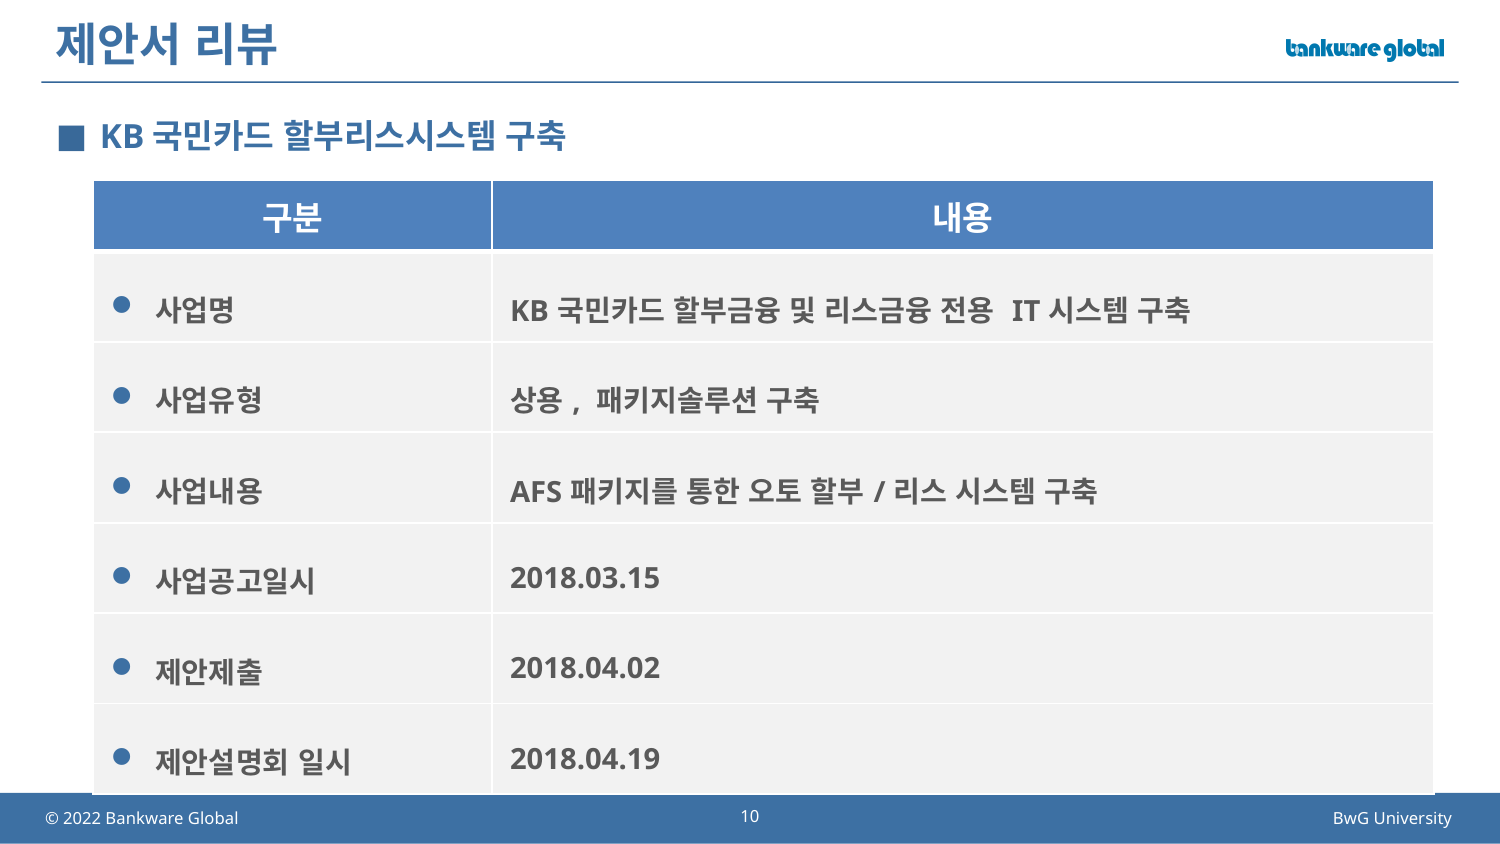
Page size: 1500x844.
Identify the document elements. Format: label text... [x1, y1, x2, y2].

title 제안서 리뷰 [40, 17, 1459, 77]
table_header 구분 [94, 181, 491, 249]
table_cell 사업유형 [94, 343, 491, 431]
table_cell 제안제출 [94, 614, 491, 703]
table_header 내용 [493, 181, 1433, 249]
table_cell 사업명 [94, 254, 491, 341]
table_cell 상용, 패키지솔루션 구축 [493, 343, 1433, 431]
table_cell 사업내용 [94, 433, 491, 522]
list KB국민카드 할부리스시스템 구축 [40, 87, 1459, 785]
table_cell 2018.04.19 [493, 704, 1433, 793]
table_cell 사업공고일시 [94, 524, 491, 612]
slide_number 10 [723, 799, 777, 836]
table_cell 2018.04.02 [493, 614, 1433, 703]
table_cell KB국민카드 할부금융 및 리스금융 전용 IT시스템 구축 [493, 254, 1433, 341]
table_cell AFS패키지를 통한 오토 할부/리스 시스템 구축 [493, 433, 1433, 522]
table_cell 제안설명회 일시 [94, 704, 491, 793]
table_cell 2018.03.15 [493, 524, 1433, 612]
